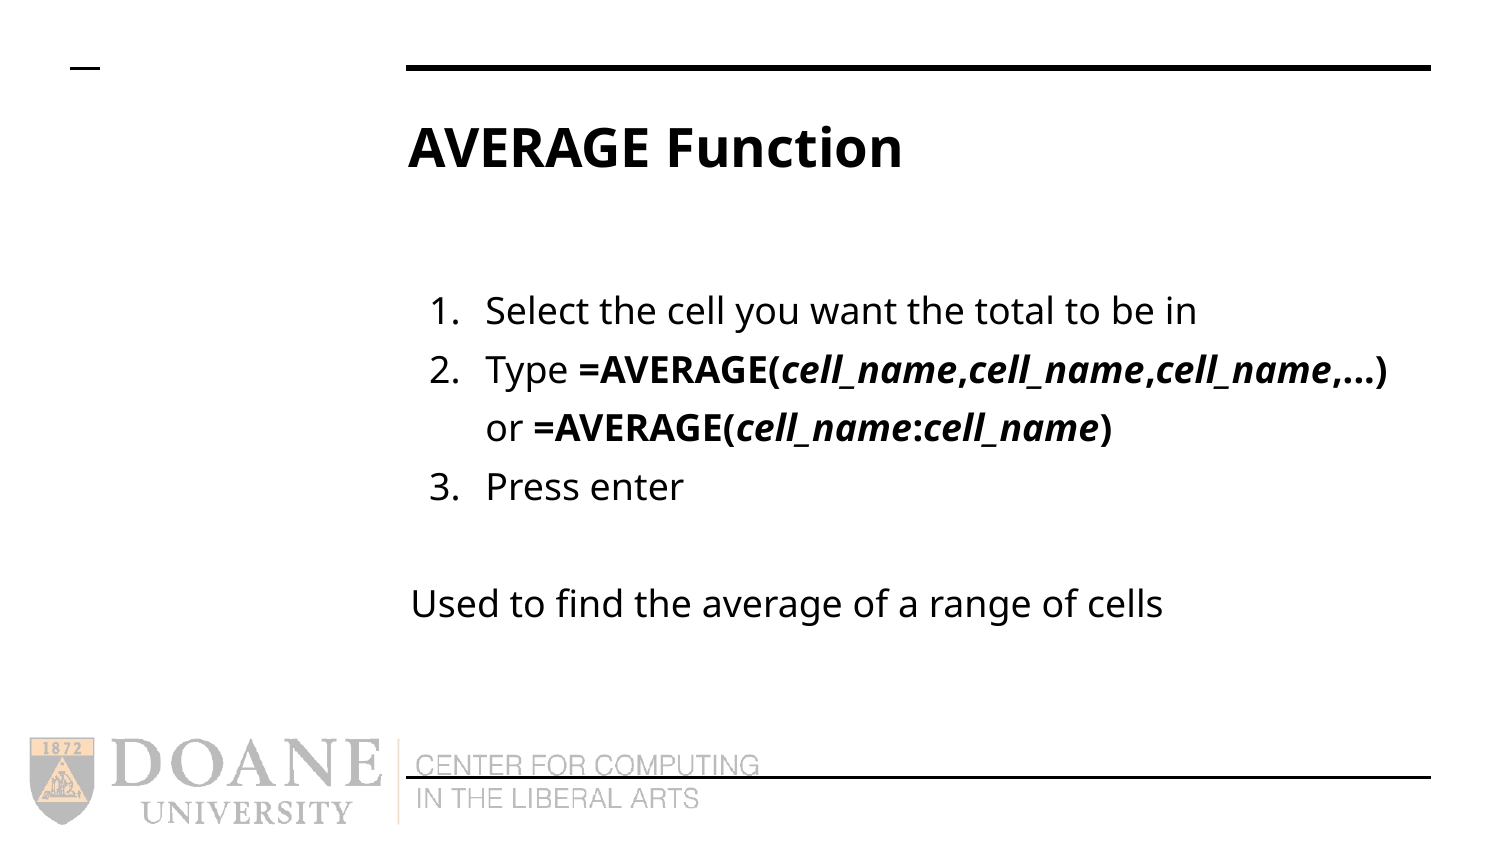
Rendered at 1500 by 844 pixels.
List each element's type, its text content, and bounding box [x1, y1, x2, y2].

list Select the cell you want the total to be in Type =AVERAGE(cell_name,cell_name,cell_name,...) or =AVERAGE(cell_name:cell_name) Press enter Used to find the average of a range of cells [395, 261, 1433, 755]
title AVERAGE Function [393, 94, 1431, 199]
